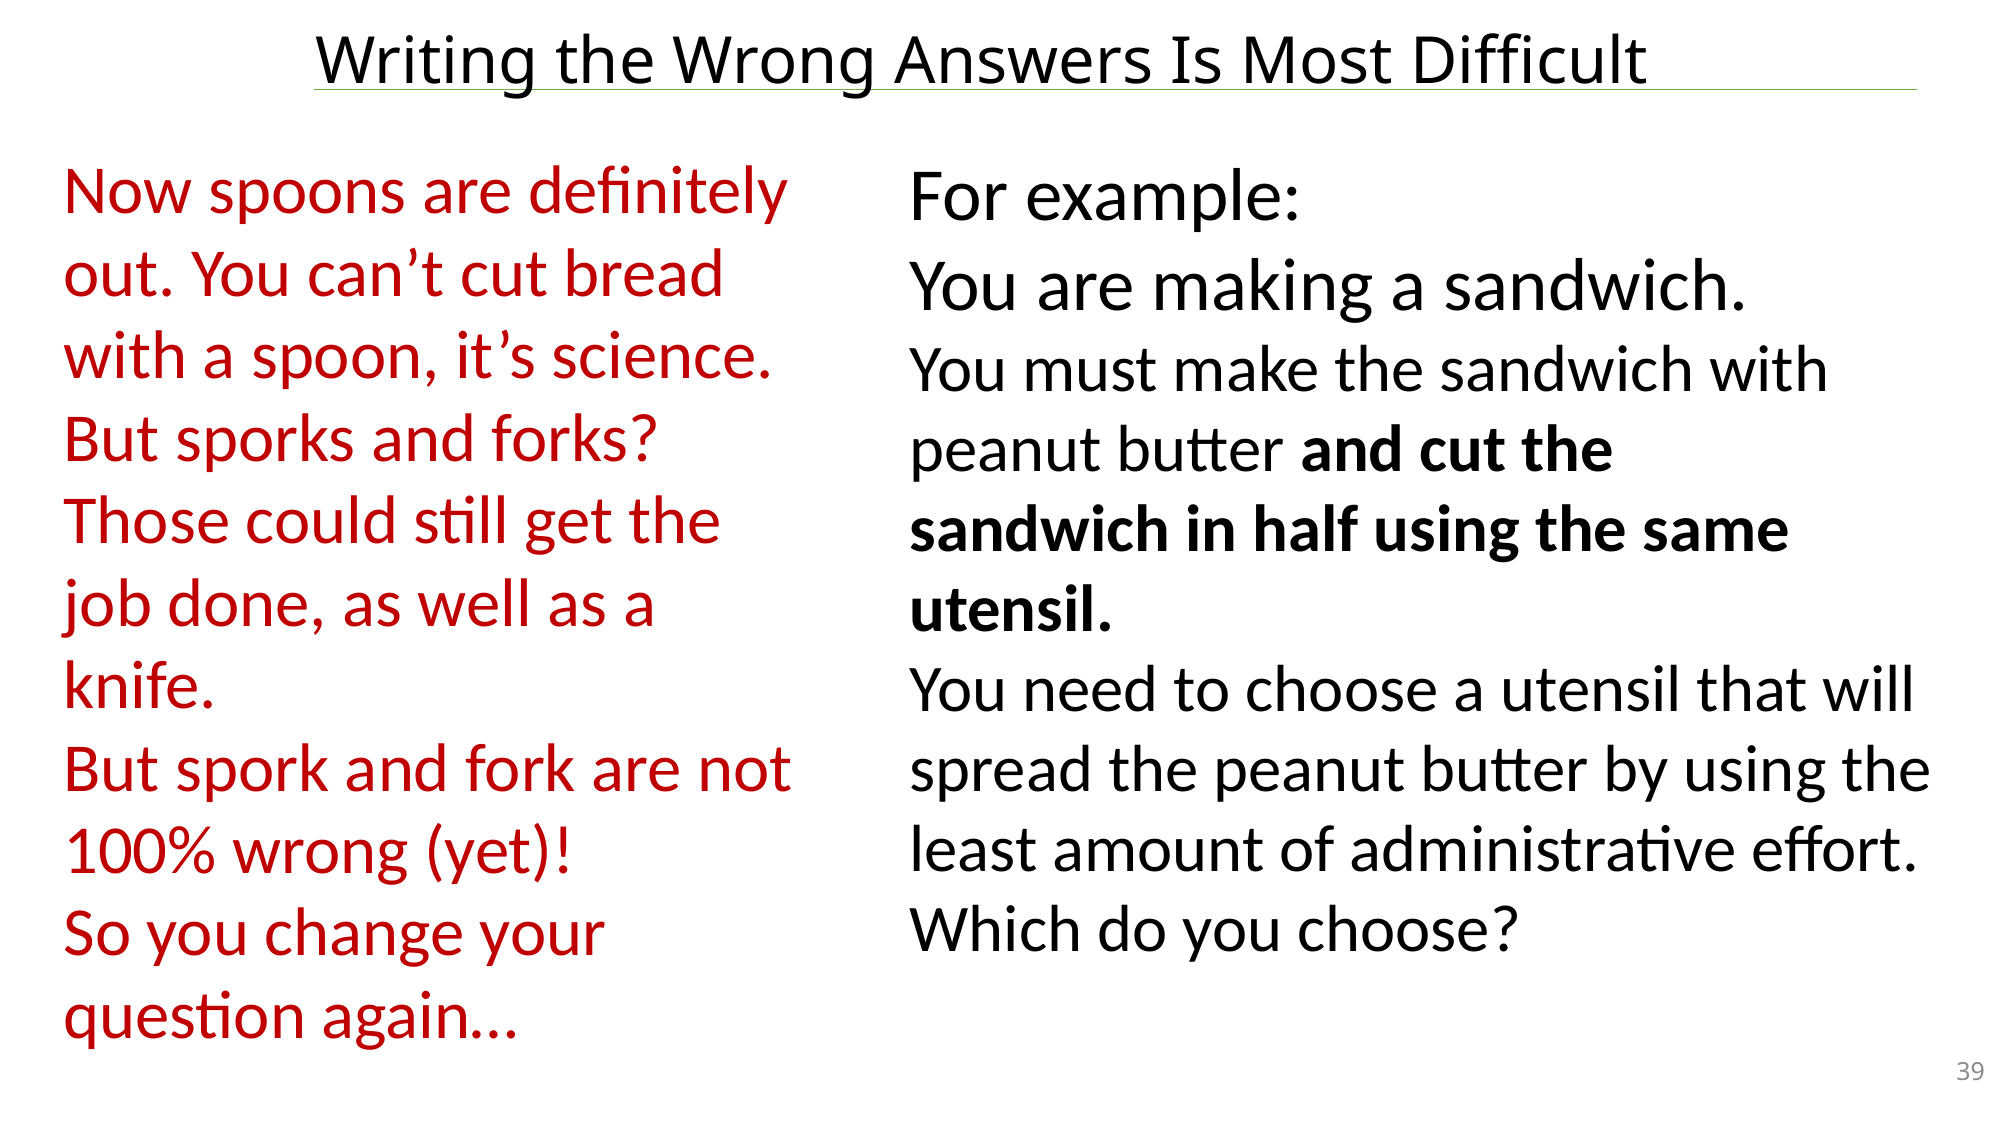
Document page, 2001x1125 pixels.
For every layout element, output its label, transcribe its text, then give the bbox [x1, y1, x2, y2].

slide_number 39 [1533, 1042, 2000, 1103]
text_box Now spoons are definitely out. You can’t cut bread with a spoon, it’s science. But sporks and forks? Those could still get the job done, as well as a knife. But spork and fork are not 100% wrong (yet)! So you change your question again… [48, 137, 825, 867]
title Writing the Wrong Answers Is Most Difficult [300, 0, 1917, 125]
text_box For example: You are making a sandwich. You must make the sandwich with peanut butter and cut the sandwich in half using the same utensil. You need to choose a utensil that will spread the peanut butter by using the least amount of administrative effort. Which do you choose? [894, 137, 1954, 867]
